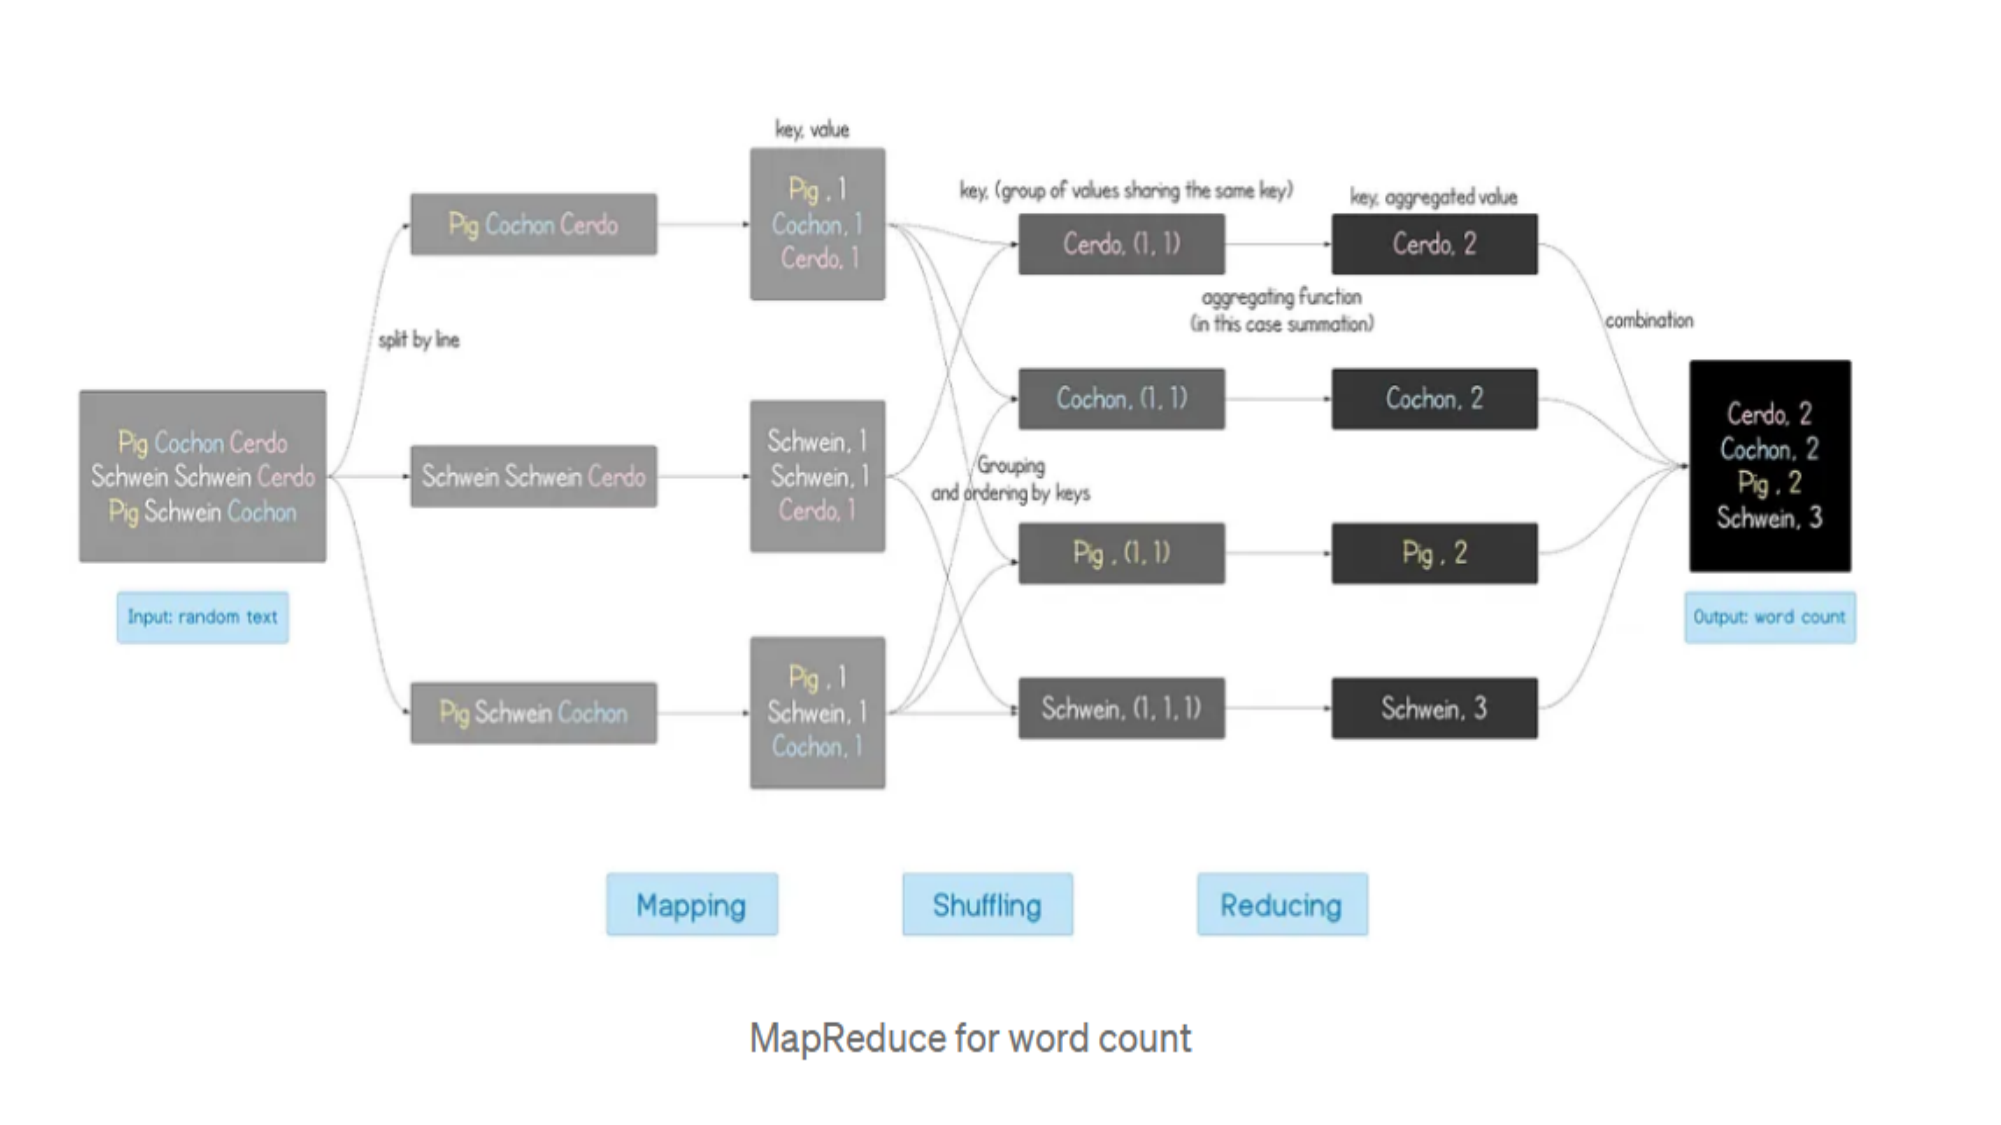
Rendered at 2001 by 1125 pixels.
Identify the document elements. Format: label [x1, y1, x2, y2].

list [54, 26, 1907, 1094]
